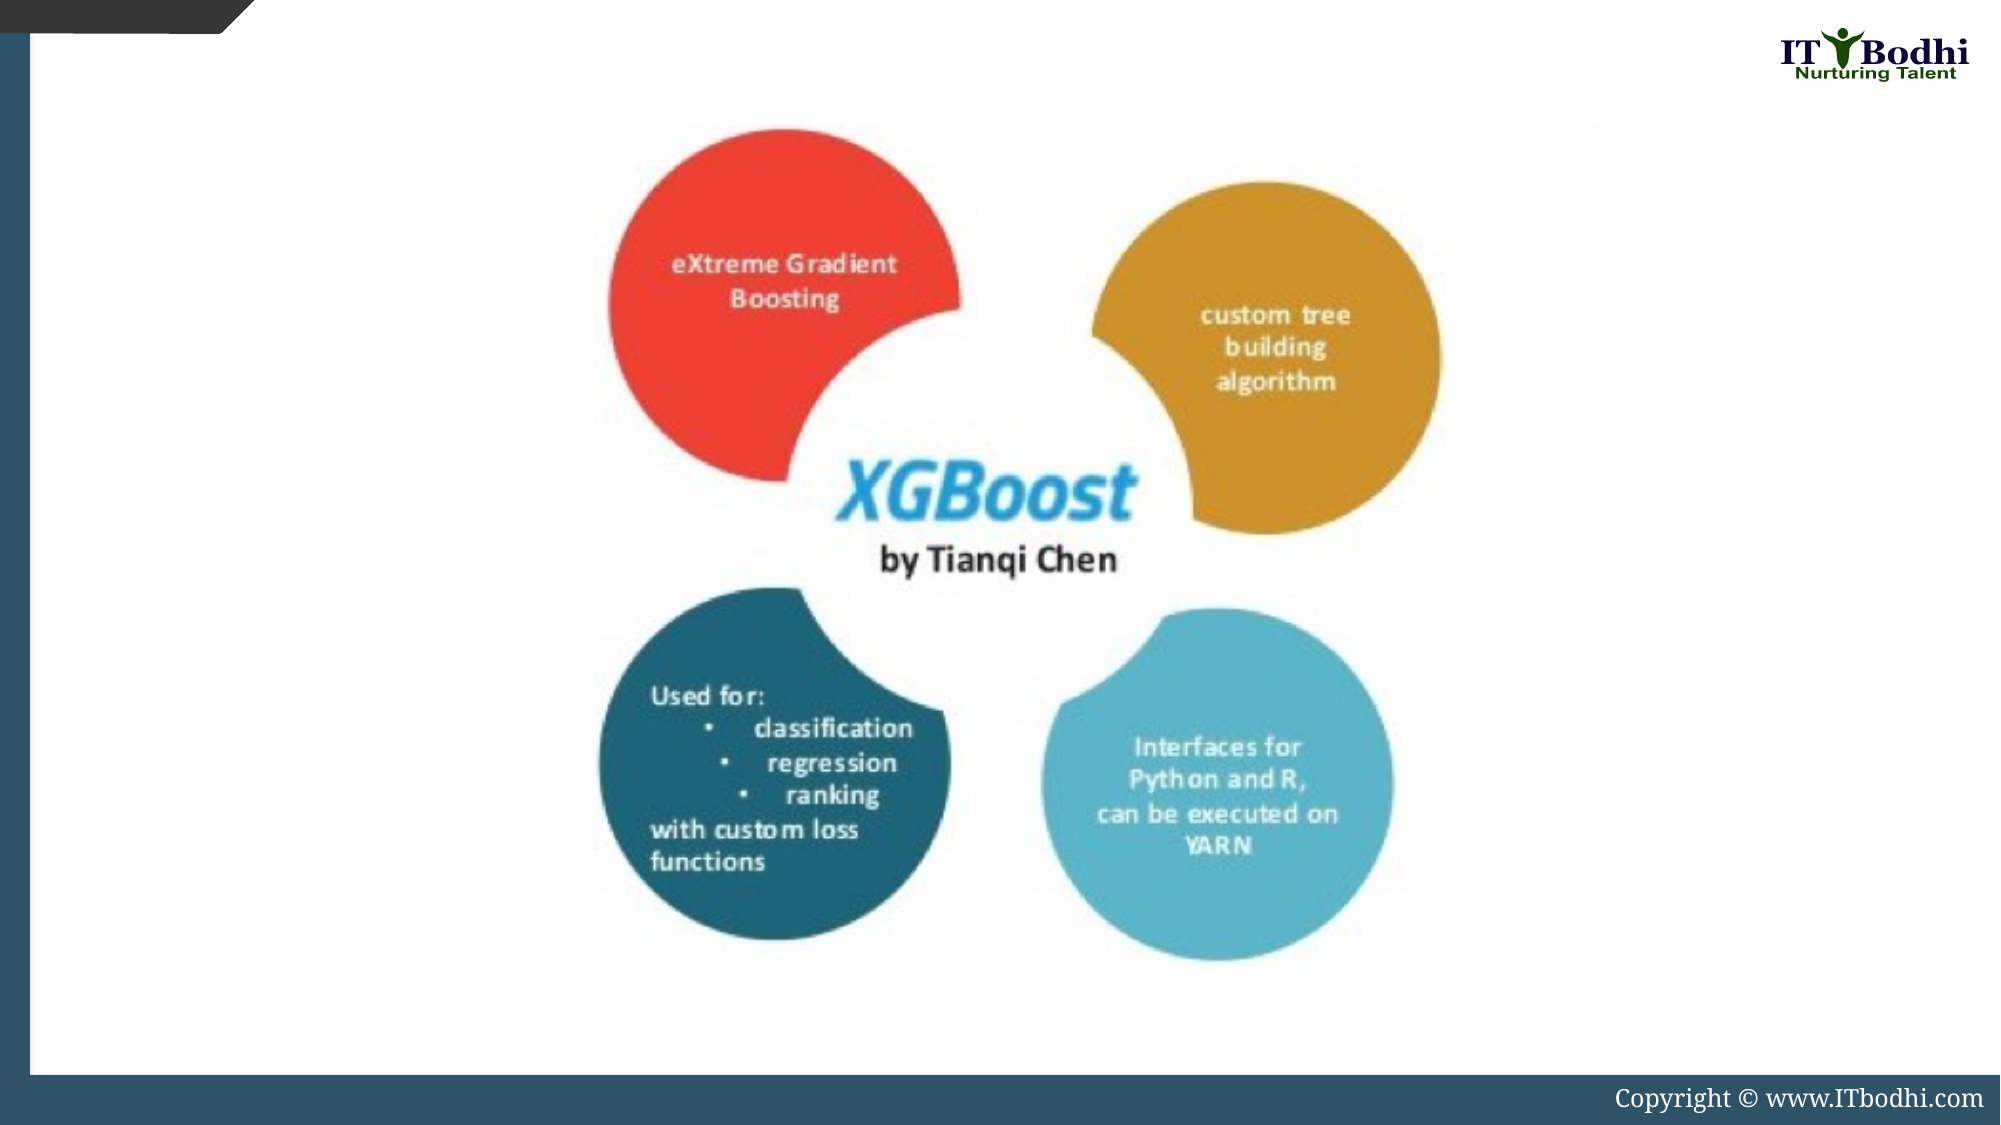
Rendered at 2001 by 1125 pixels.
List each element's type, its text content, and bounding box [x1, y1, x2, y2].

text_box Copyright © www.ITbodhi.com [24, 1074, 2000, 1125]
picture [1774, 24, 1976, 88]
picture [424, 124, 1601, 967]
